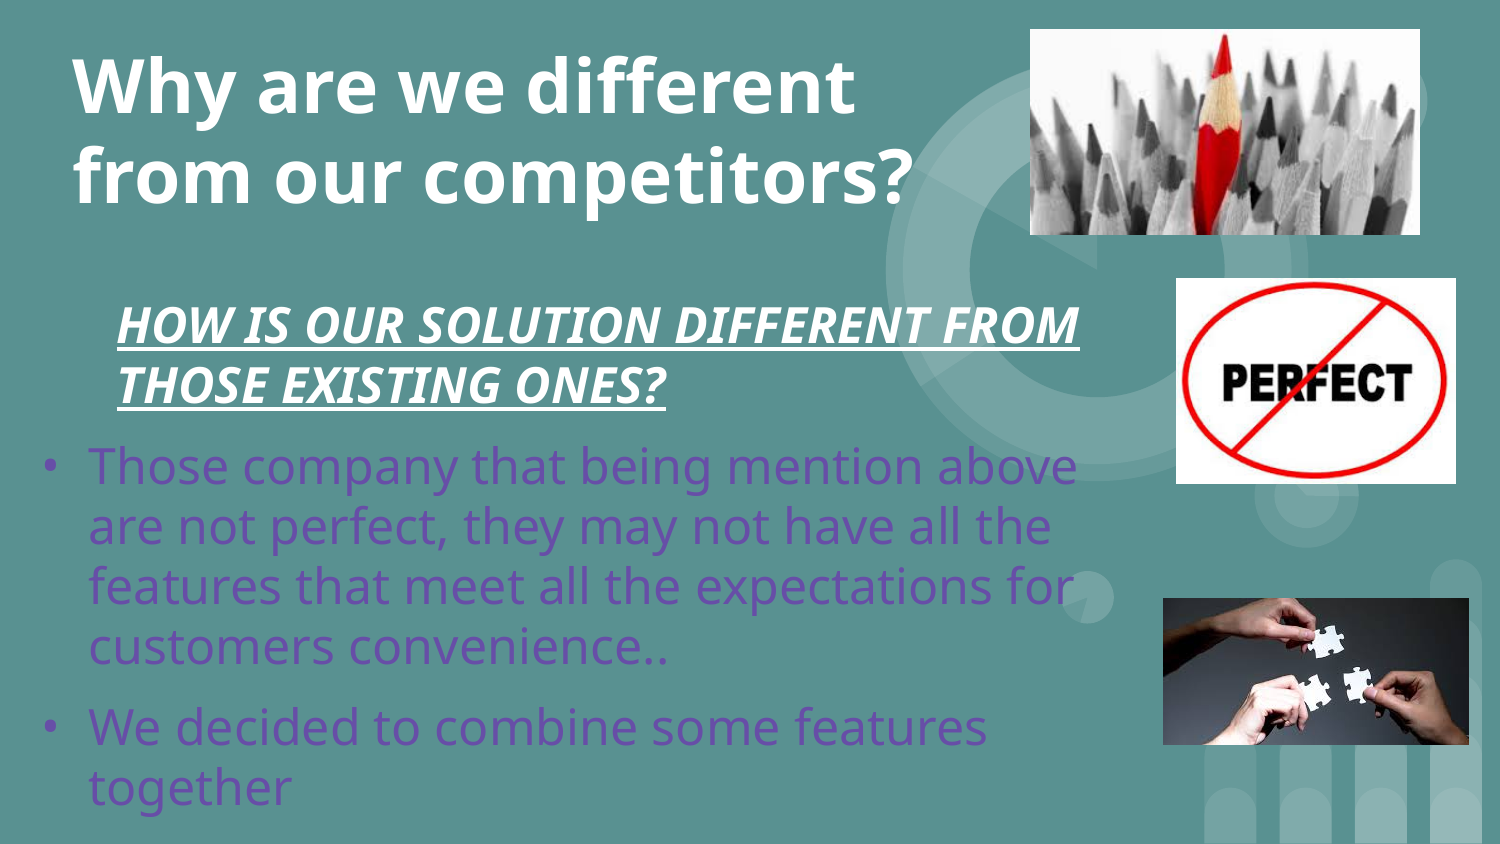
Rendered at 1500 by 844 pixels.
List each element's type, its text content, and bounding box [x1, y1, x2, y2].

picture [1175, 278, 1457, 484]
title Why are we different from our competitors? [57, 0, 1016, 278]
picture [1163, 598, 1469, 746]
subtitle HOW IS OUR SOLUTION DIFFERENT FROM THOSE EXISTING ONES? Those company that being mention above are not perfect, they may not have all the features that meet all the expectations for customers convenience.. We decided to combine some features together [26, 278, 1164, 783]
picture [1030, 29, 1420, 236]
